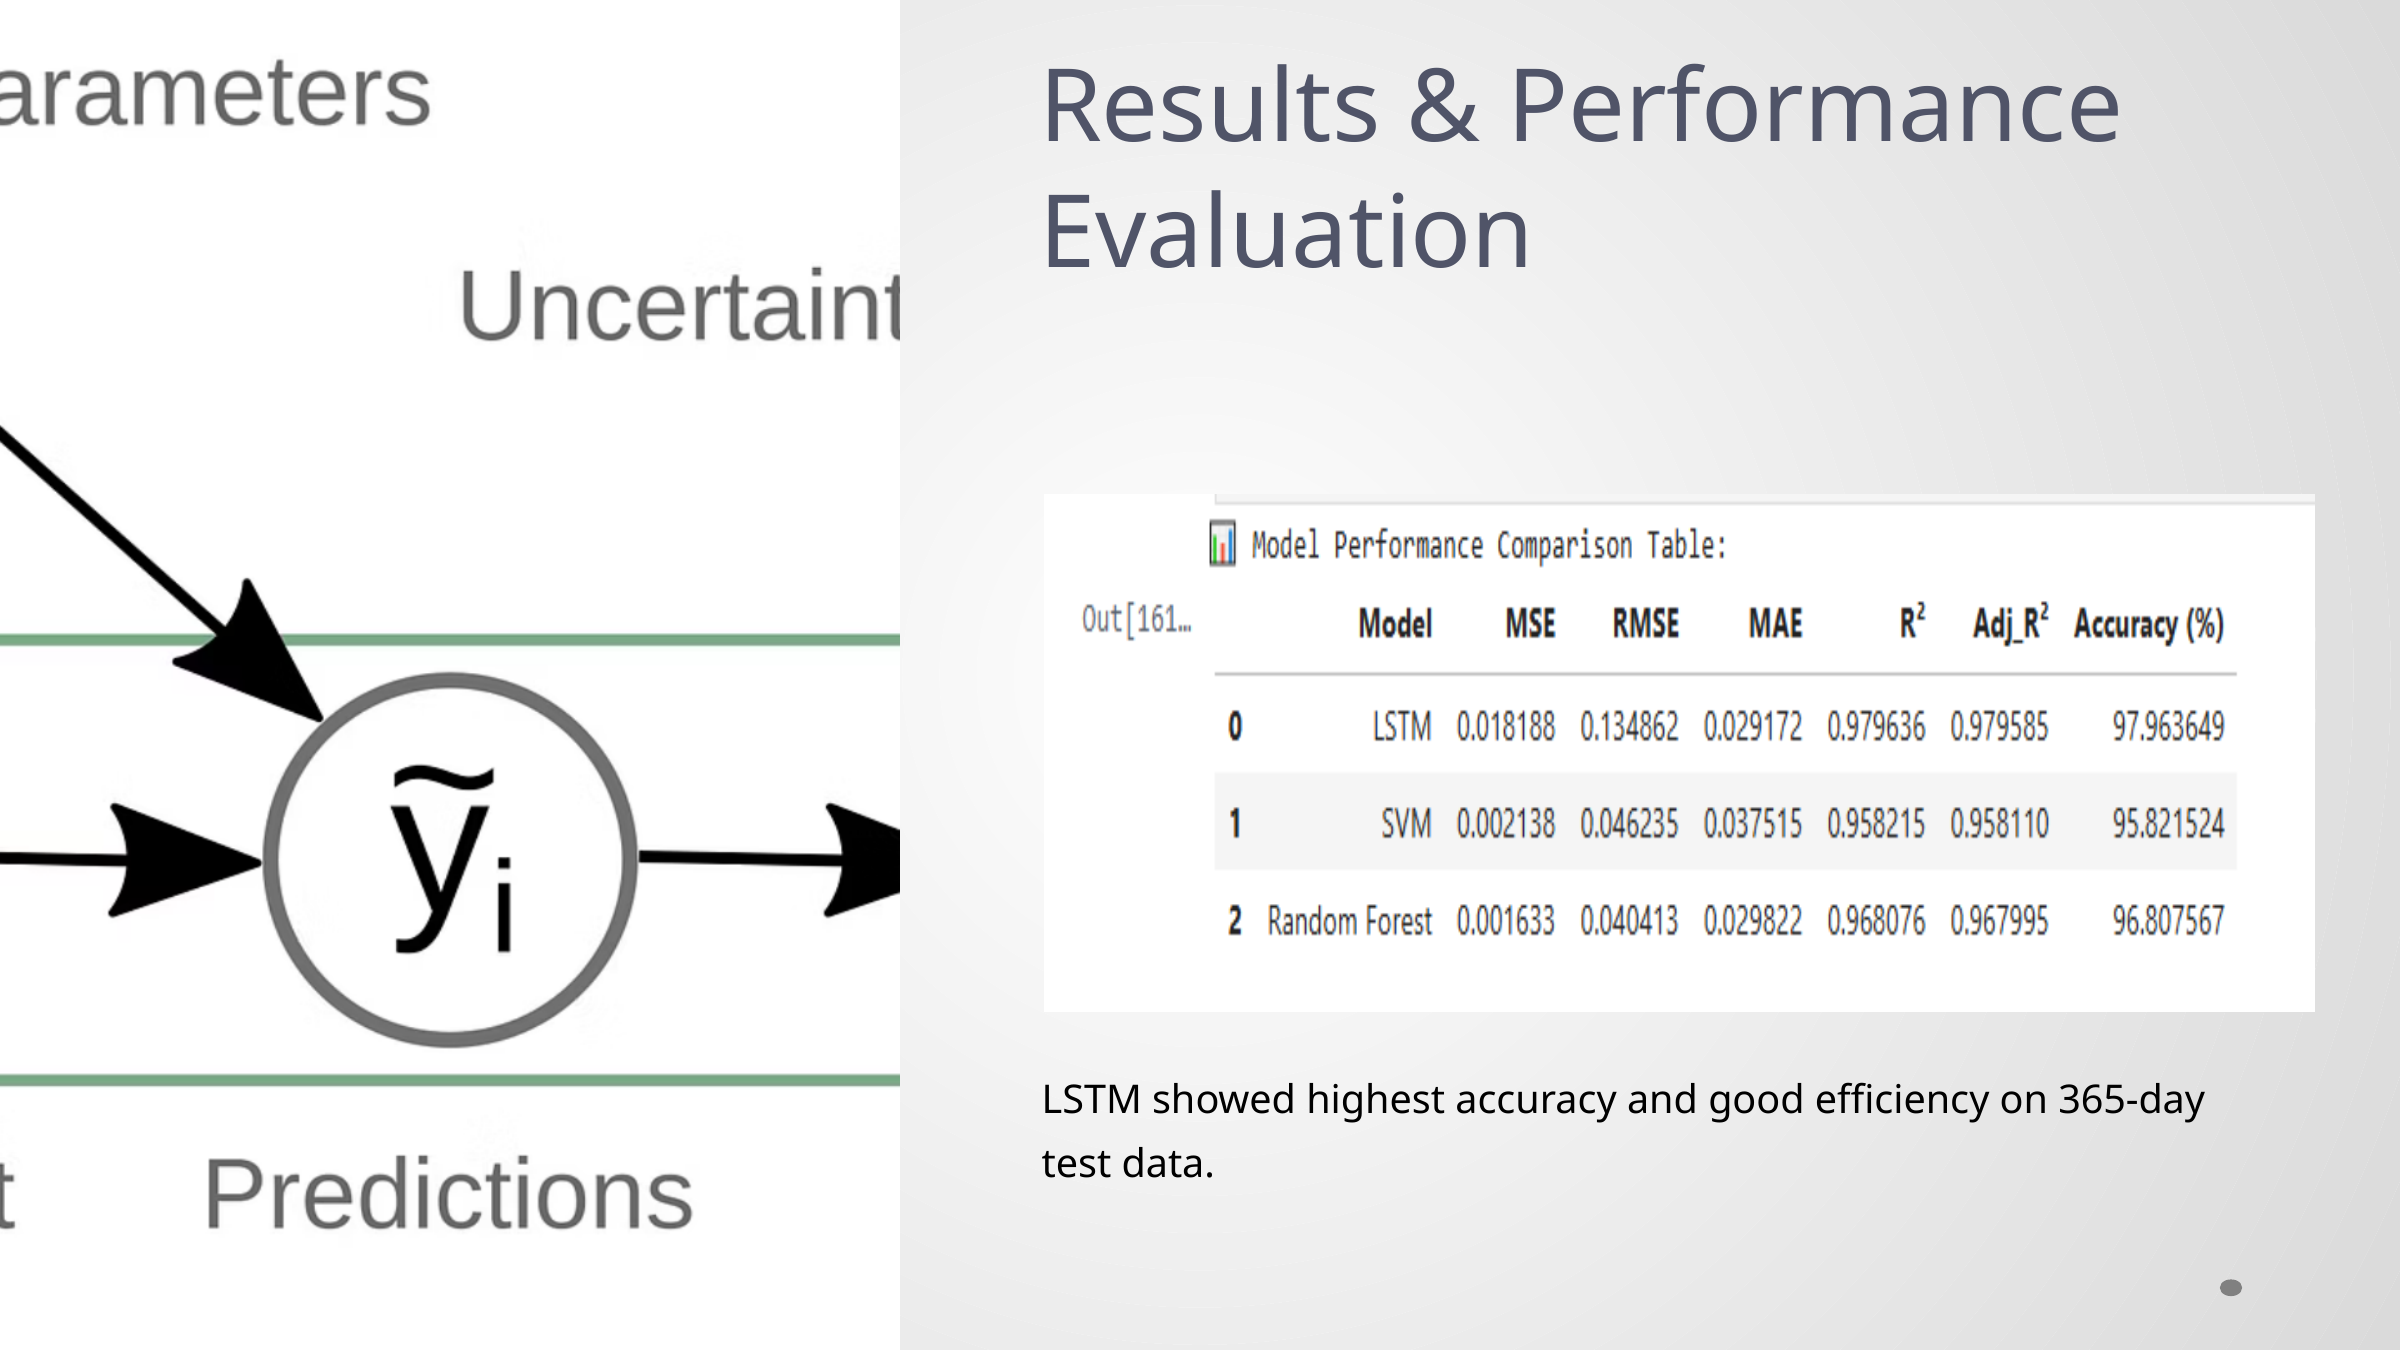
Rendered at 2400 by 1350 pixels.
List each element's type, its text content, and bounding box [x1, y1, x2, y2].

text_box LSTM showed highest accuracy and good efficiency on 365-day test data. [1041, 1056, 2259, 1187]
picture [1043, 494, 2315, 1013]
picture [0, 0, 901, 1350]
text_box Results & Performance Evaluation [1039, 35, 2256, 289]
